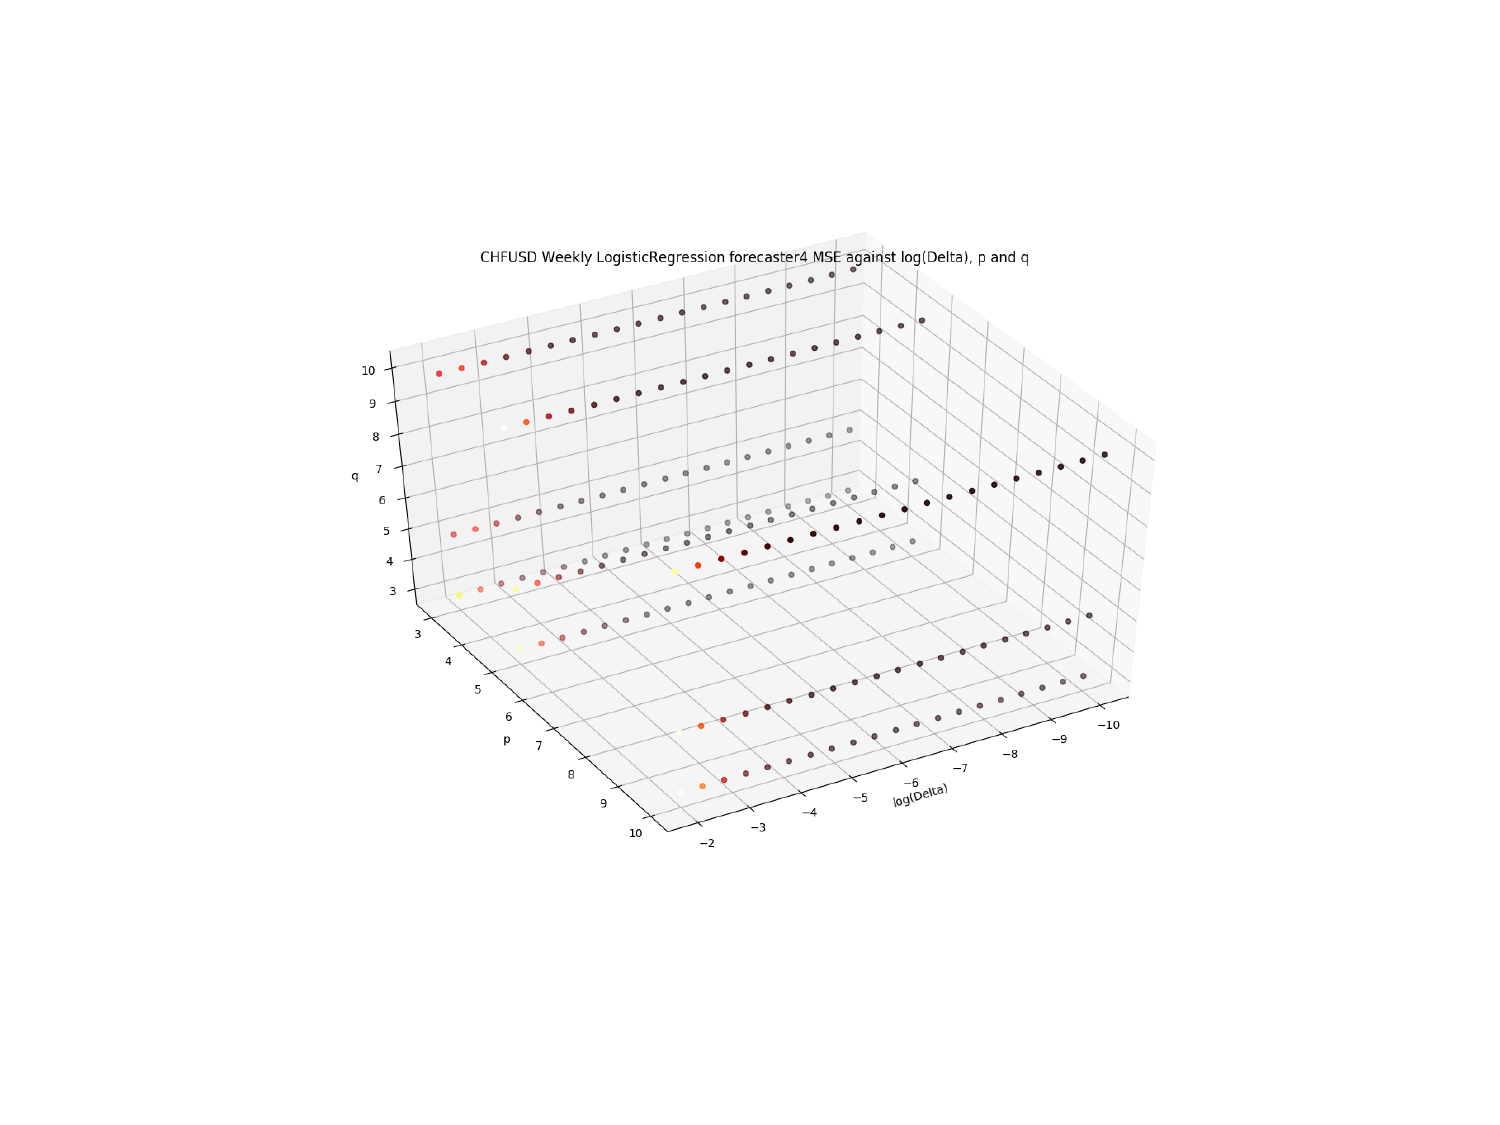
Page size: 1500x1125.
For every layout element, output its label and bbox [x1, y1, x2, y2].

picture [119, 119, 1358, 946]
